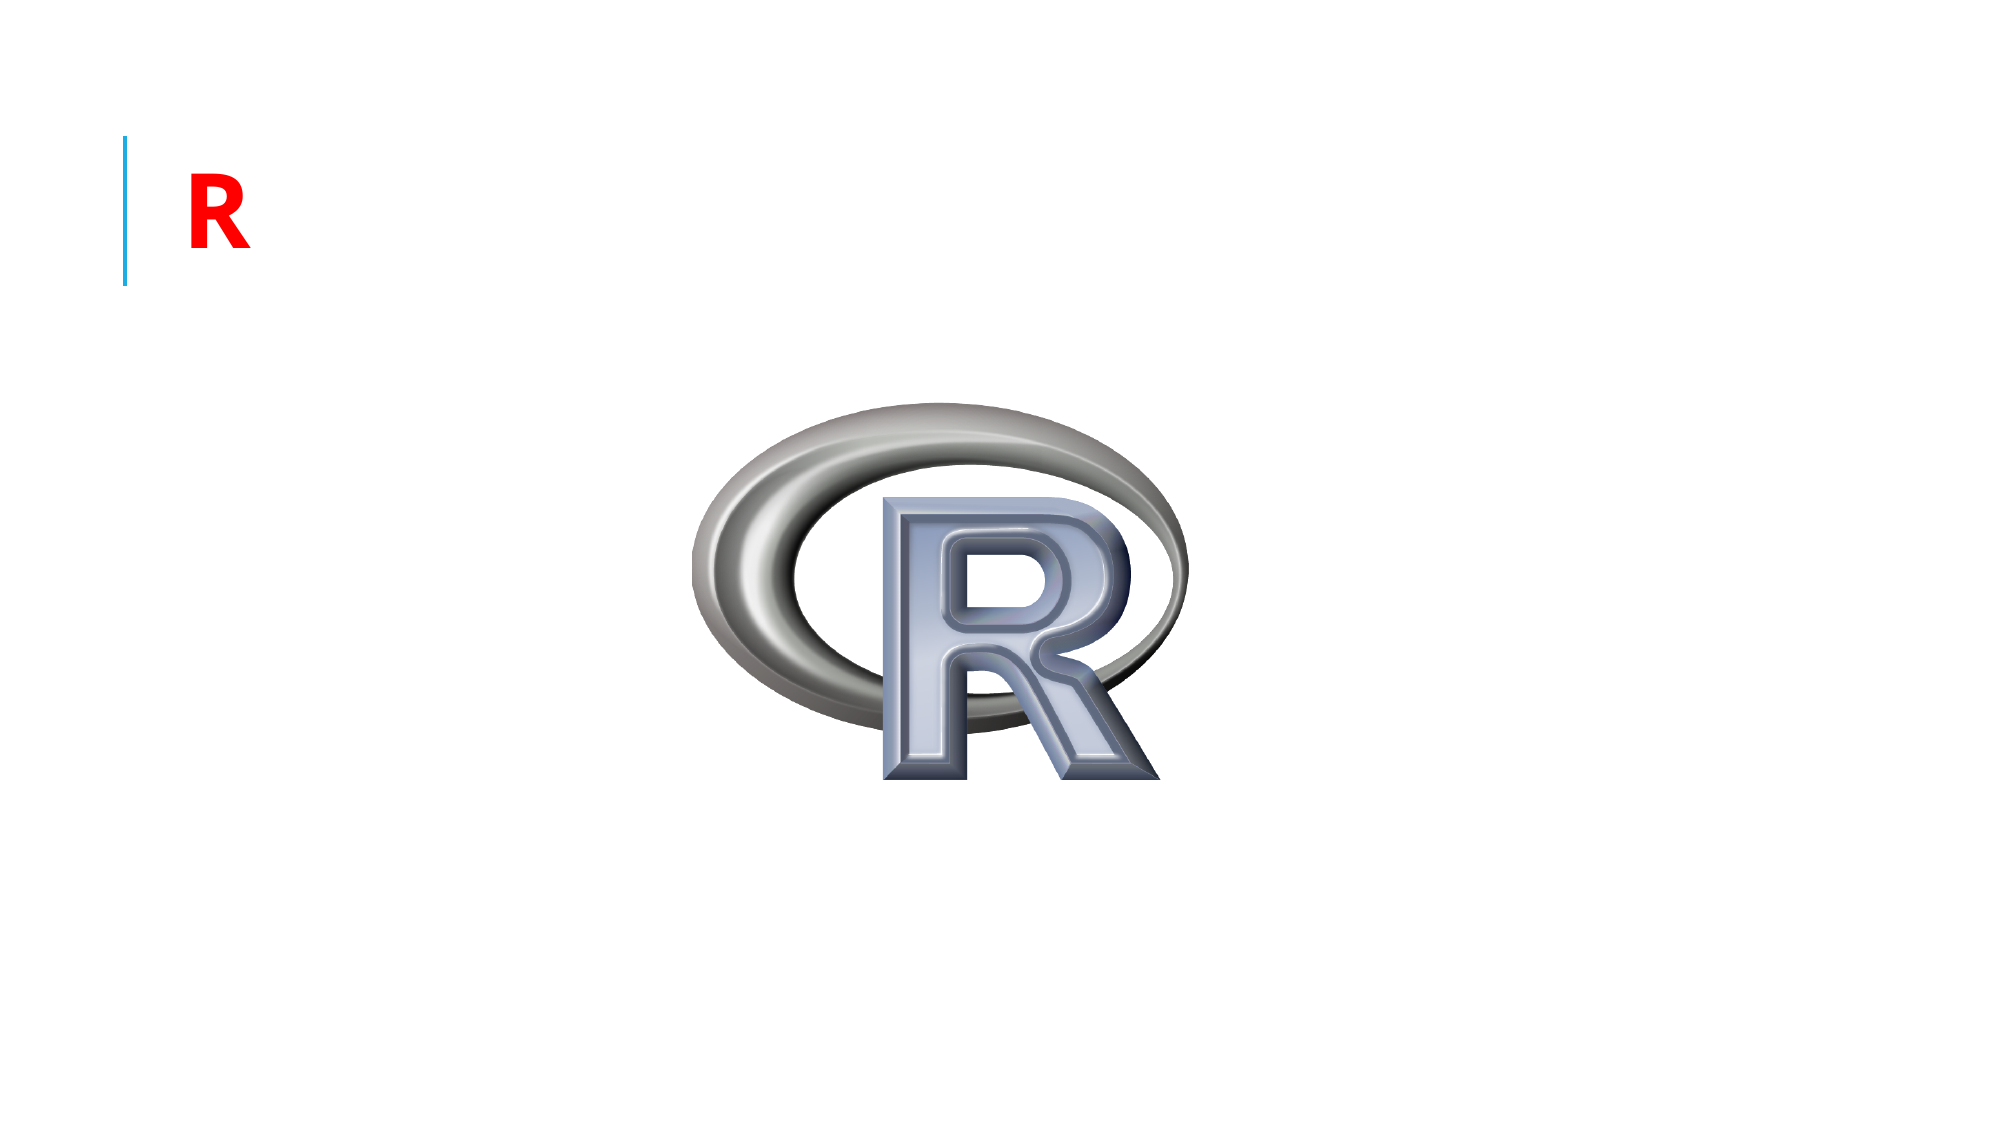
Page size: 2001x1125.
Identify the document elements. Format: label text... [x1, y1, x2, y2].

picture [692, 402, 1239, 815]
title R [168, 96, 1763, 342]
